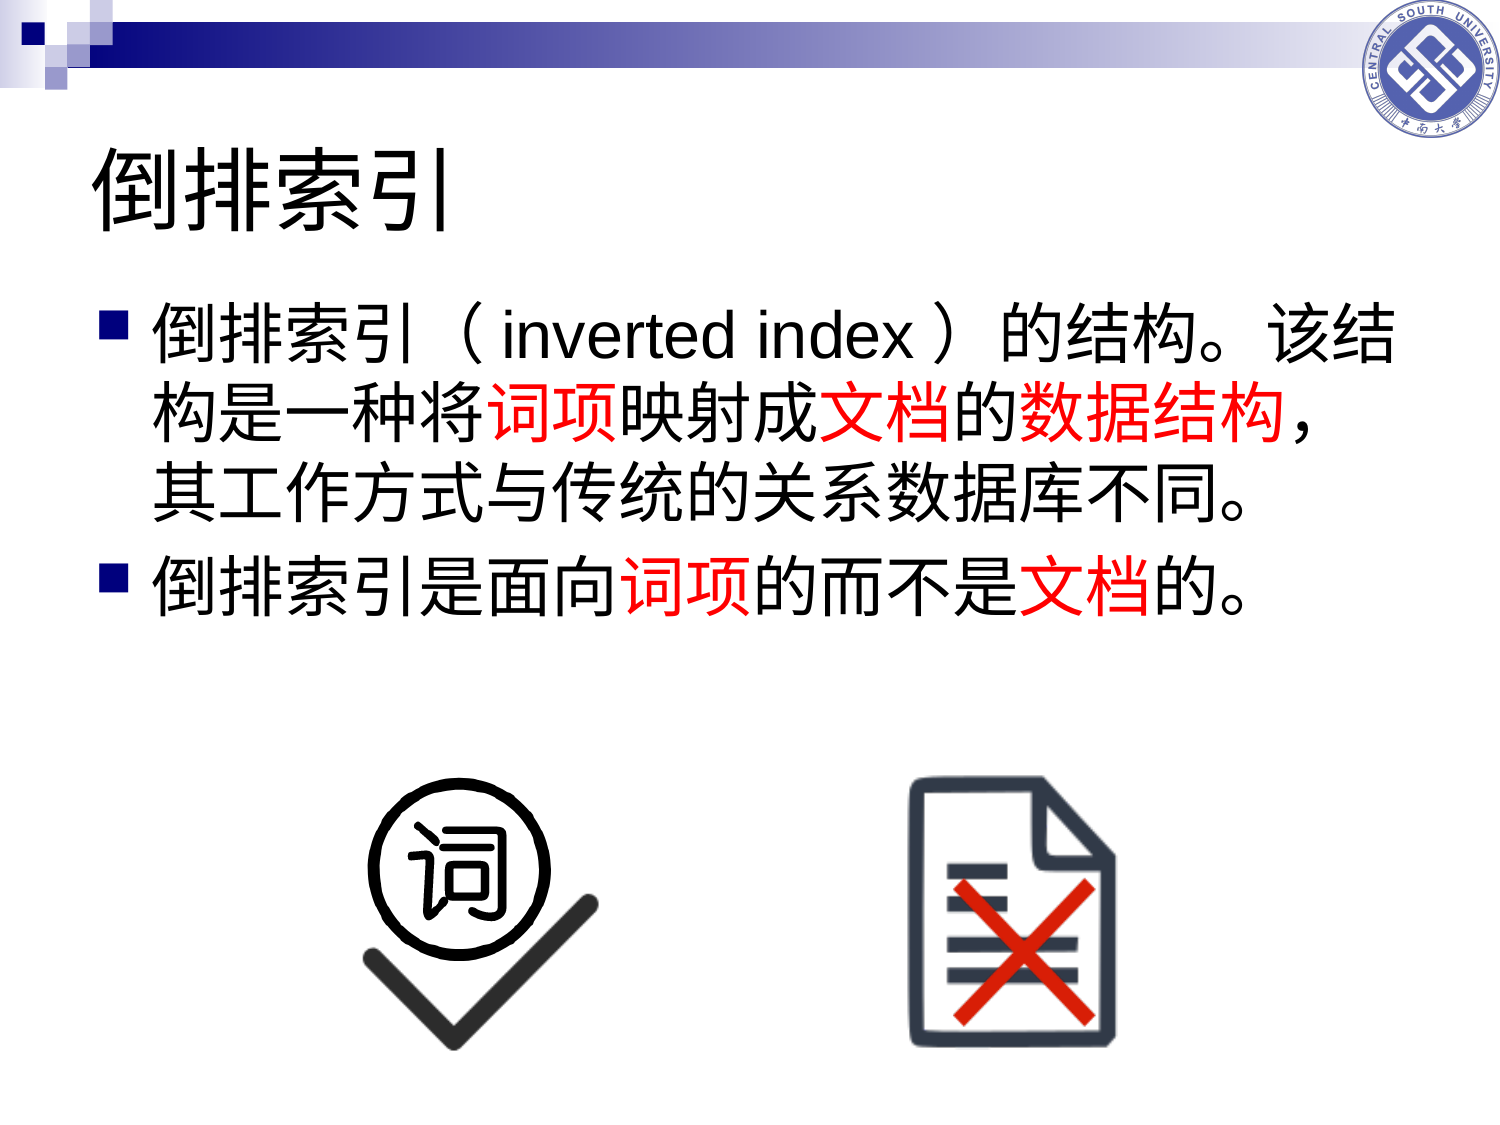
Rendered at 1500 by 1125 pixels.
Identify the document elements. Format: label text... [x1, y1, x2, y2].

list 倒排索引（inverted index）的结构。该结构是一种将词项映射成文档的数据结构，其工作方式与传统的关系数据库不同。 倒排索引是面向词项的而不是文档的。 [79, 283, 1430, 743]
title 倒排索引 [75, 75, 1425, 300]
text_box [324, 774, 638, 1125]
picture [1362, 0, 1500, 138]
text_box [879, 774, 1164, 1098]
